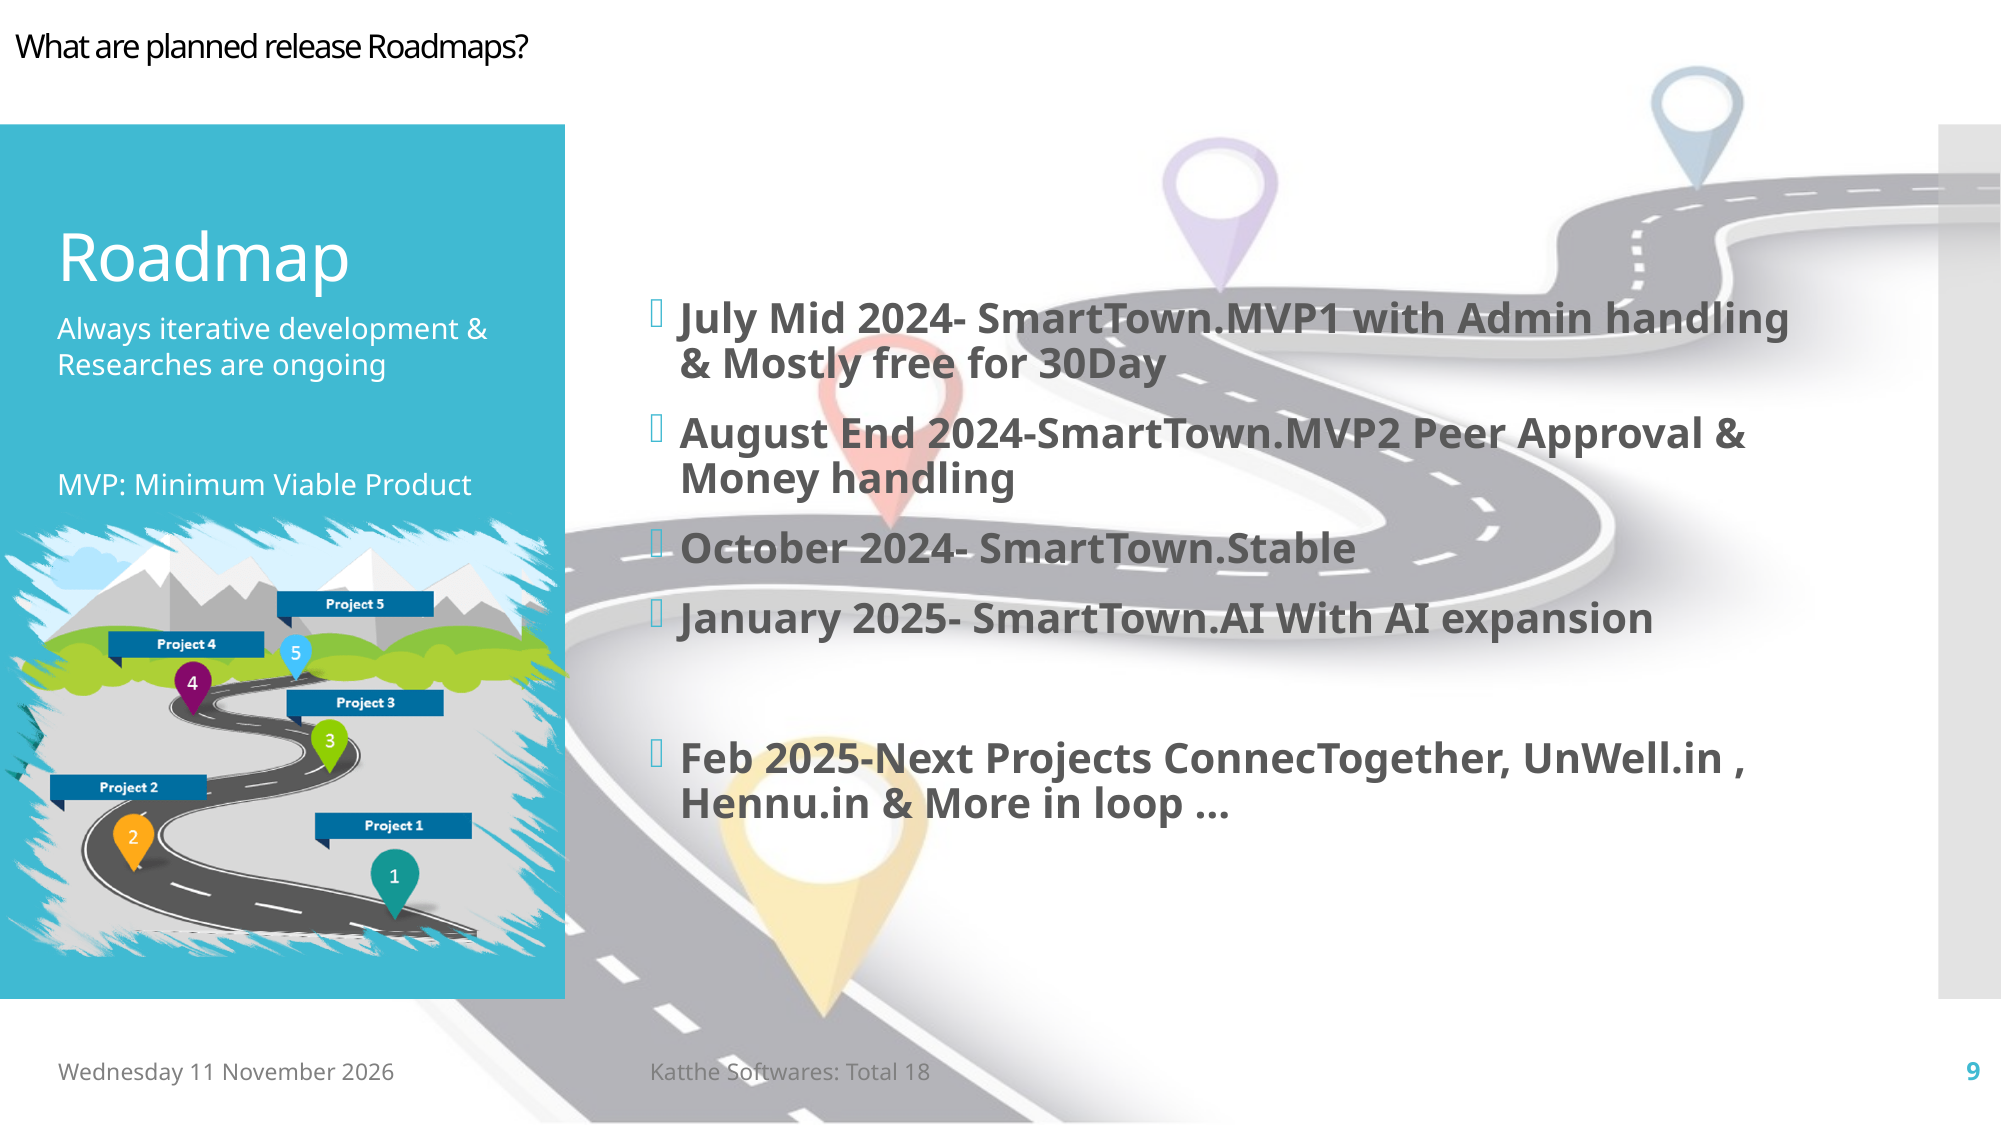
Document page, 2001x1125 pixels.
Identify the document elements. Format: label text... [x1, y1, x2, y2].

list Always iterative development & Researches are ongoing MVP: Minimum Viable Product [41, 303, 507, 512]
title Roadmap [41, 187, 507, 303]
picture [0, 512, 570, 958]
footer Katthe Softwares: Total 18 [634, 1042, 1605, 1103]
slide_number 9 [1744, 1042, 1996, 1103]
list July Mid 2024- SmartTown.MVP1 with Admin handling & Mostly free for 30Day August End 2024-SmartTown.MVP2 Peer Approval & Money handling October 2024- SmartTown.Stable January 2025- SmartTown.AI With AI expansion Feb 2025-Next Projects ConnecTogether, UnWell.in , Hennu.in & More in loop … [634, 142, 1835, 983]
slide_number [43, 1042, 493, 1103]
text_box What are planned release Roadmaps? [0, 0, 555, 74]
